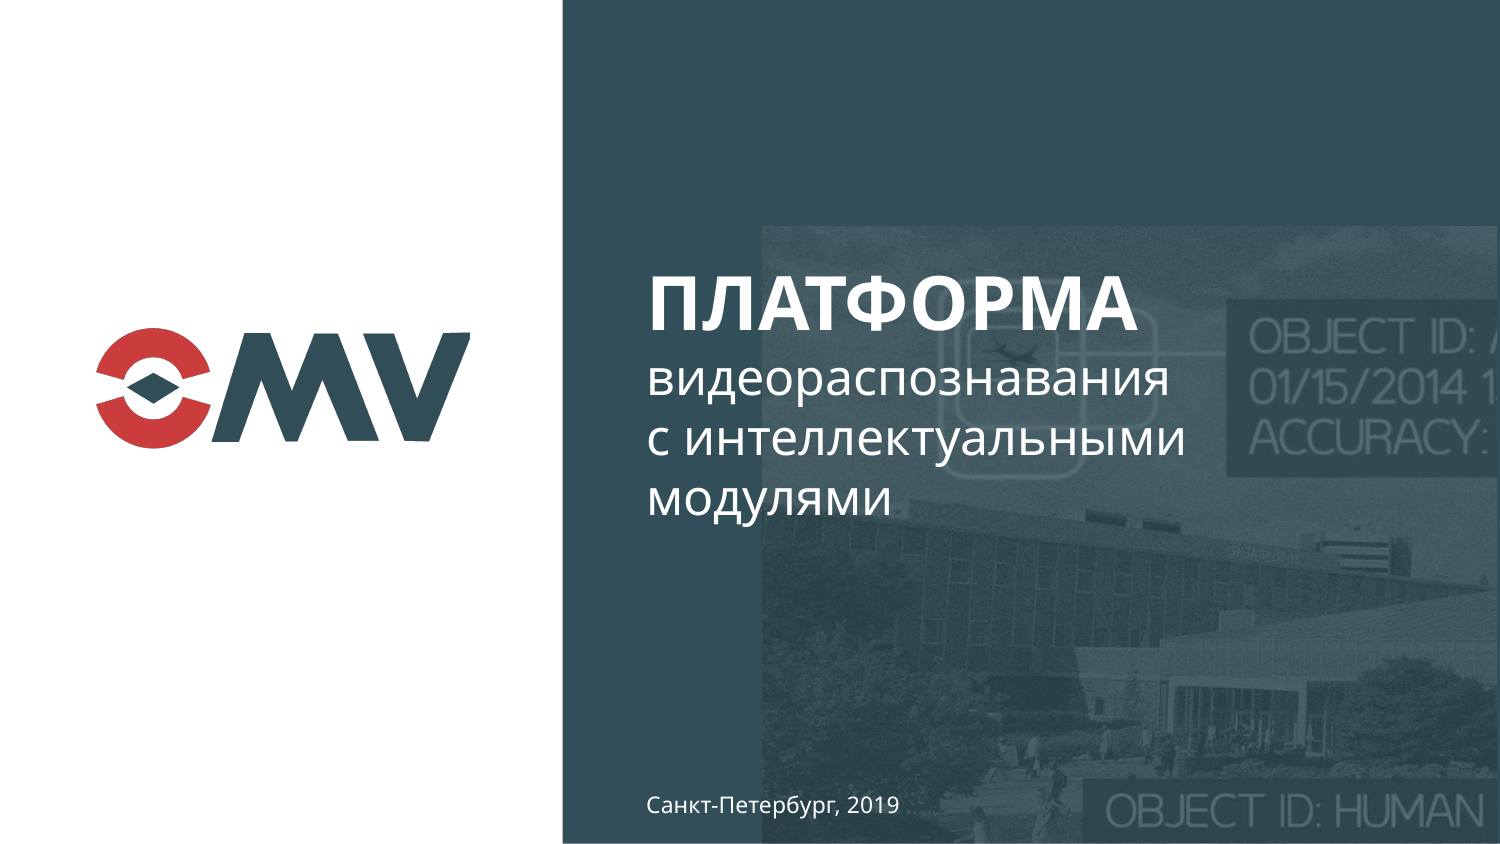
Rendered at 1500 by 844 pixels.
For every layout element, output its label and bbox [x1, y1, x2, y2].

picture [96, 328, 470, 449]
picture [562, 0, 1498, 844]
